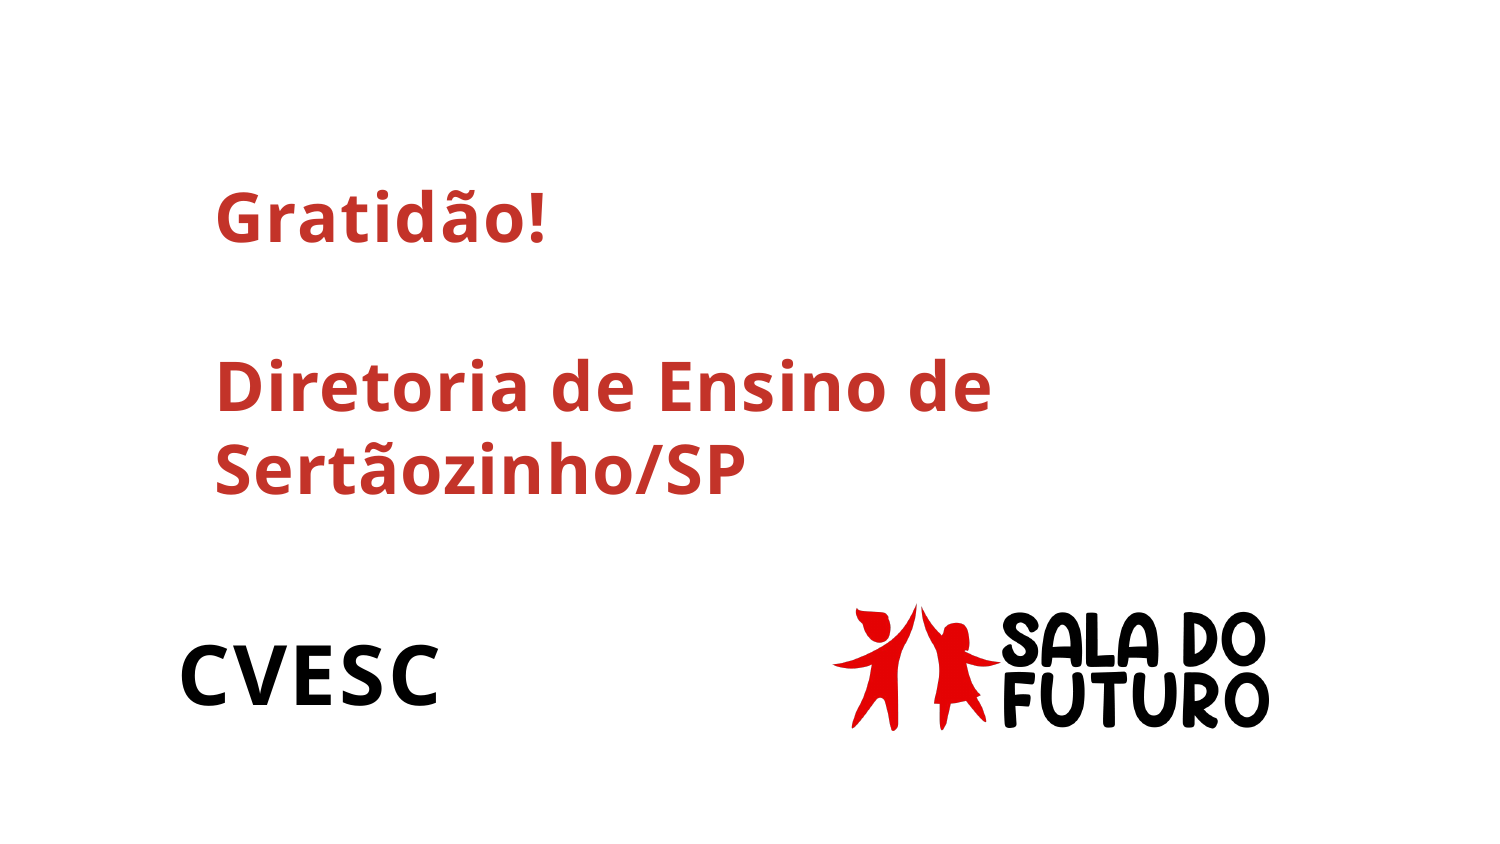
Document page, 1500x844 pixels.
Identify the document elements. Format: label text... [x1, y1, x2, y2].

text_box CVESC [174, 619, 470, 722]
picture [831, 603, 1270, 731]
text_box Gratidão! Diretoria de Ensino de Sertãozinho/SP [212, 171, 1013, 508]
